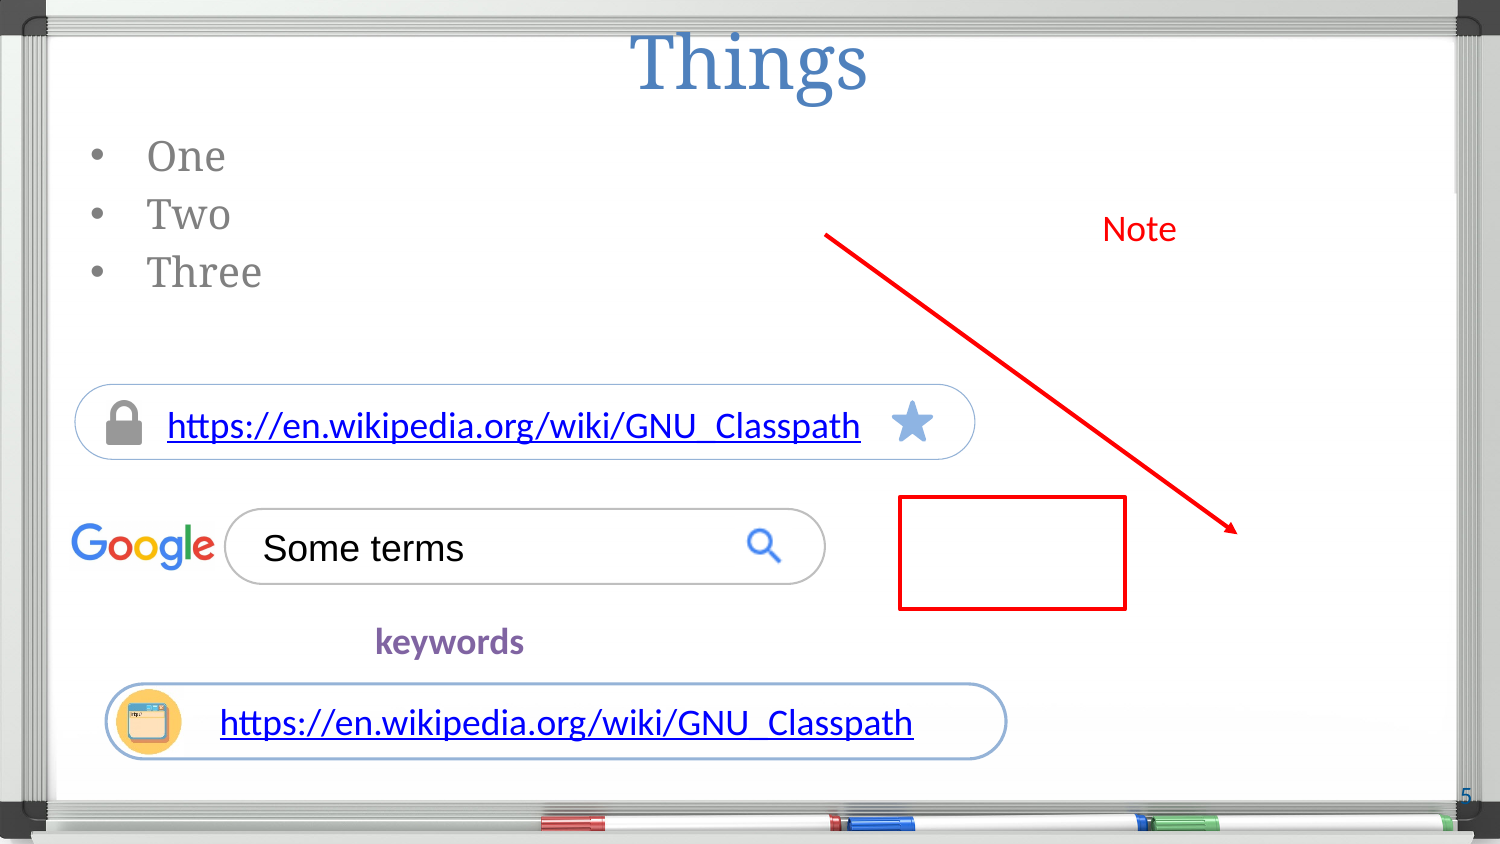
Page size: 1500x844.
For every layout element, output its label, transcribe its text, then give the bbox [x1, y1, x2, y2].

text_box [222, 506, 828, 587]
text_box Note [1087, 196, 1350, 257]
text_box [72, 382, 819, 462]
picture [0, 0, 1500, 844]
list One Two Three [75, 121, 675, 347]
text_box [103, 704, 108, 739]
text_box [128, 681, 1009, 762]
text_box Some terms [247, 516, 661, 577]
title Things [12, 9, 1488, 110]
text_box keywords [360, 609, 623, 670]
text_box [824, 234, 1238, 535]
text_box [898, 544, 1127, 611]
slide_number 5 [1387, 771, 1488, 817]
